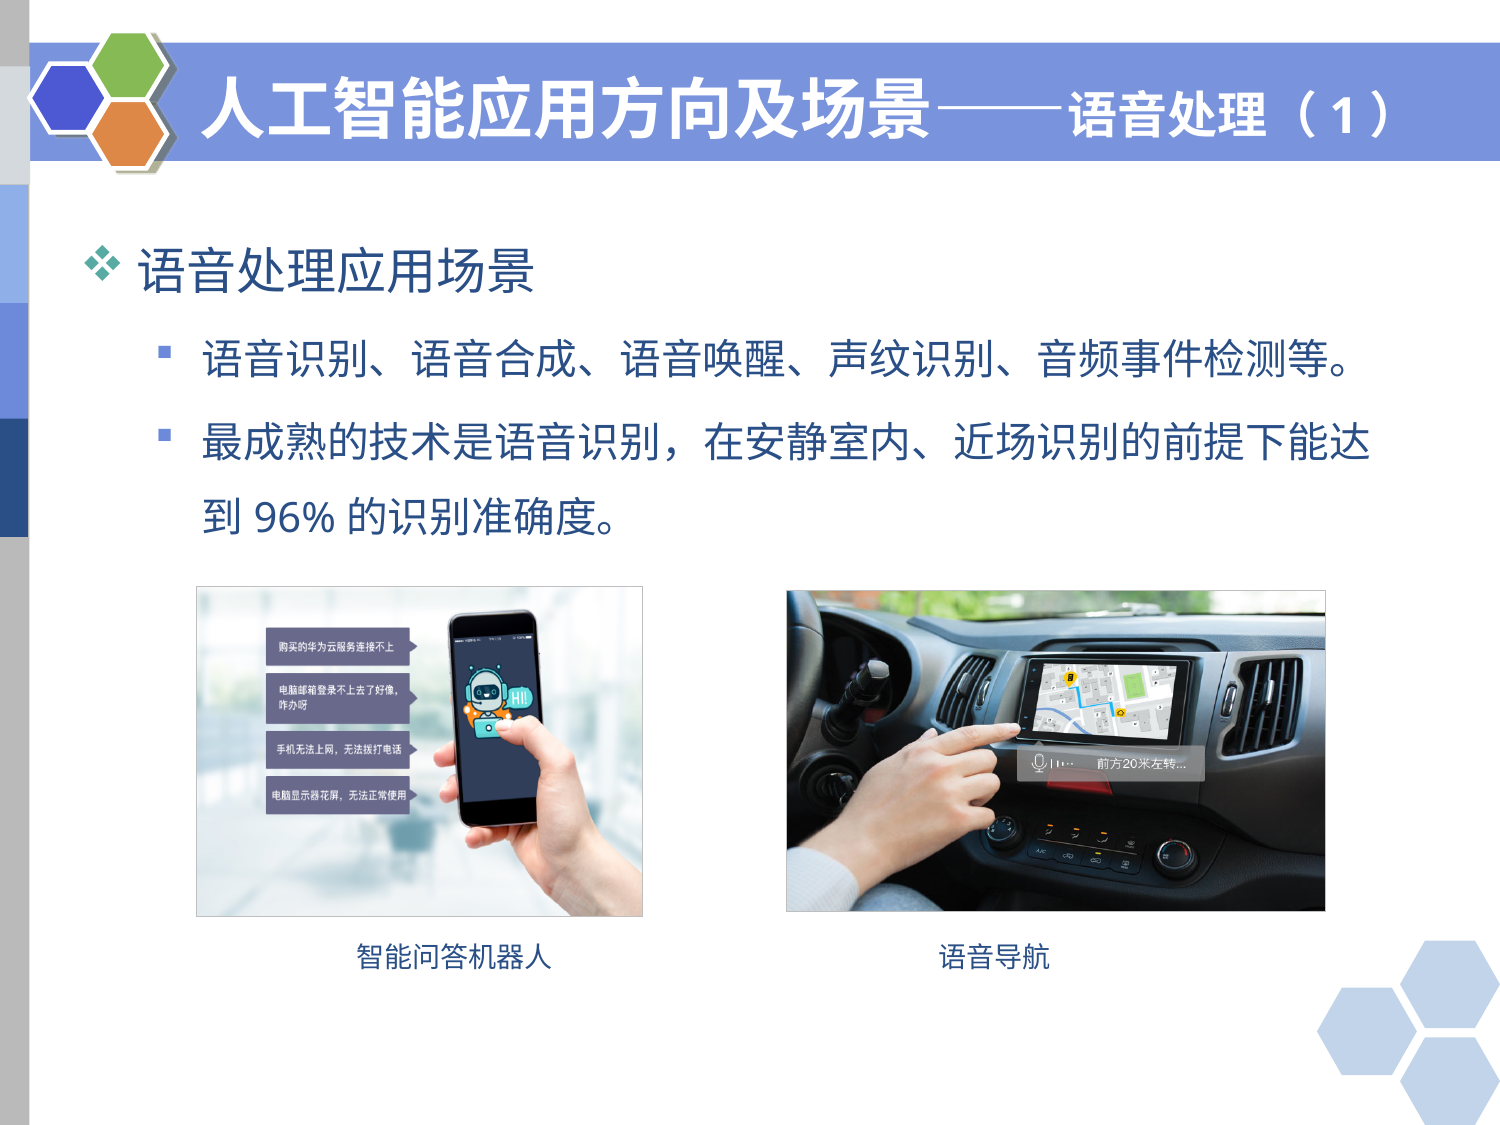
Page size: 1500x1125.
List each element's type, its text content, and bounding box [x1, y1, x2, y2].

picture [195, 585, 643, 917]
text_box 语音导航 [927, 933, 1062, 978]
title 人工智能应用方向及场景——语音处理（1） [183, 54, 1495, 160]
text_box 智能问答机器人 [346, 933, 564, 978]
picture [785, 590, 1327, 912]
list 语音处理应用场景 语音识别、语音合成、语音唤醒、声纹识别、音频事件检测等。 最成熟的技术是语音识别，在安静室内、近场识别的前提下能达到96%的识别准确度。 [64, 231, 1416, 808]
